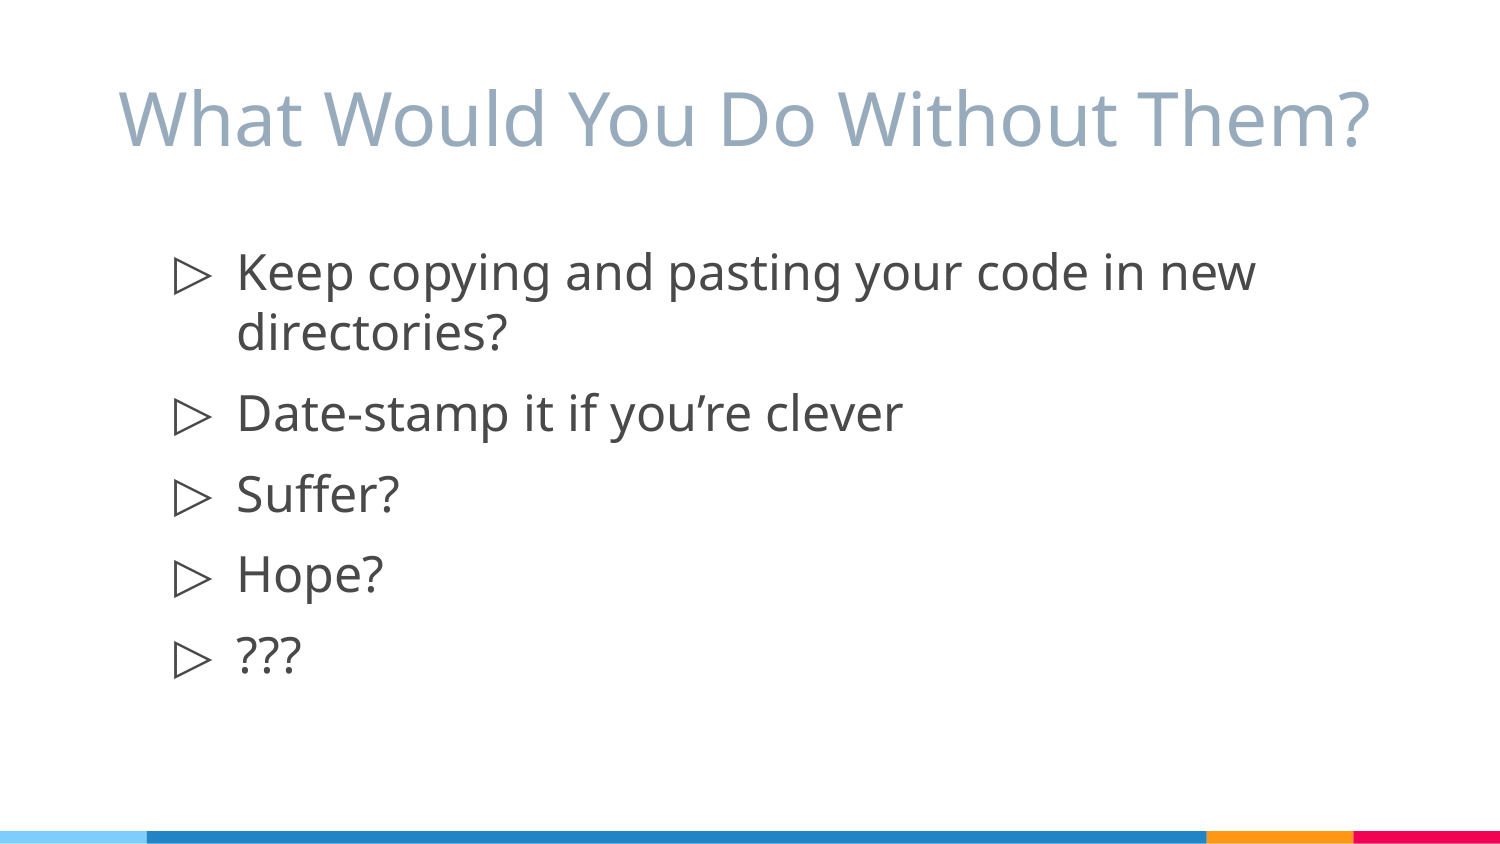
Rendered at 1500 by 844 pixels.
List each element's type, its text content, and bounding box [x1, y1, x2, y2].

title What Would You Do Without Them? [103, 35, 1430, 177]
list Keep copying and pasting your code in new directories? Date-stamp it if you’re clever Suffer? Hope? ??? [146, 225, 1387, 809]
